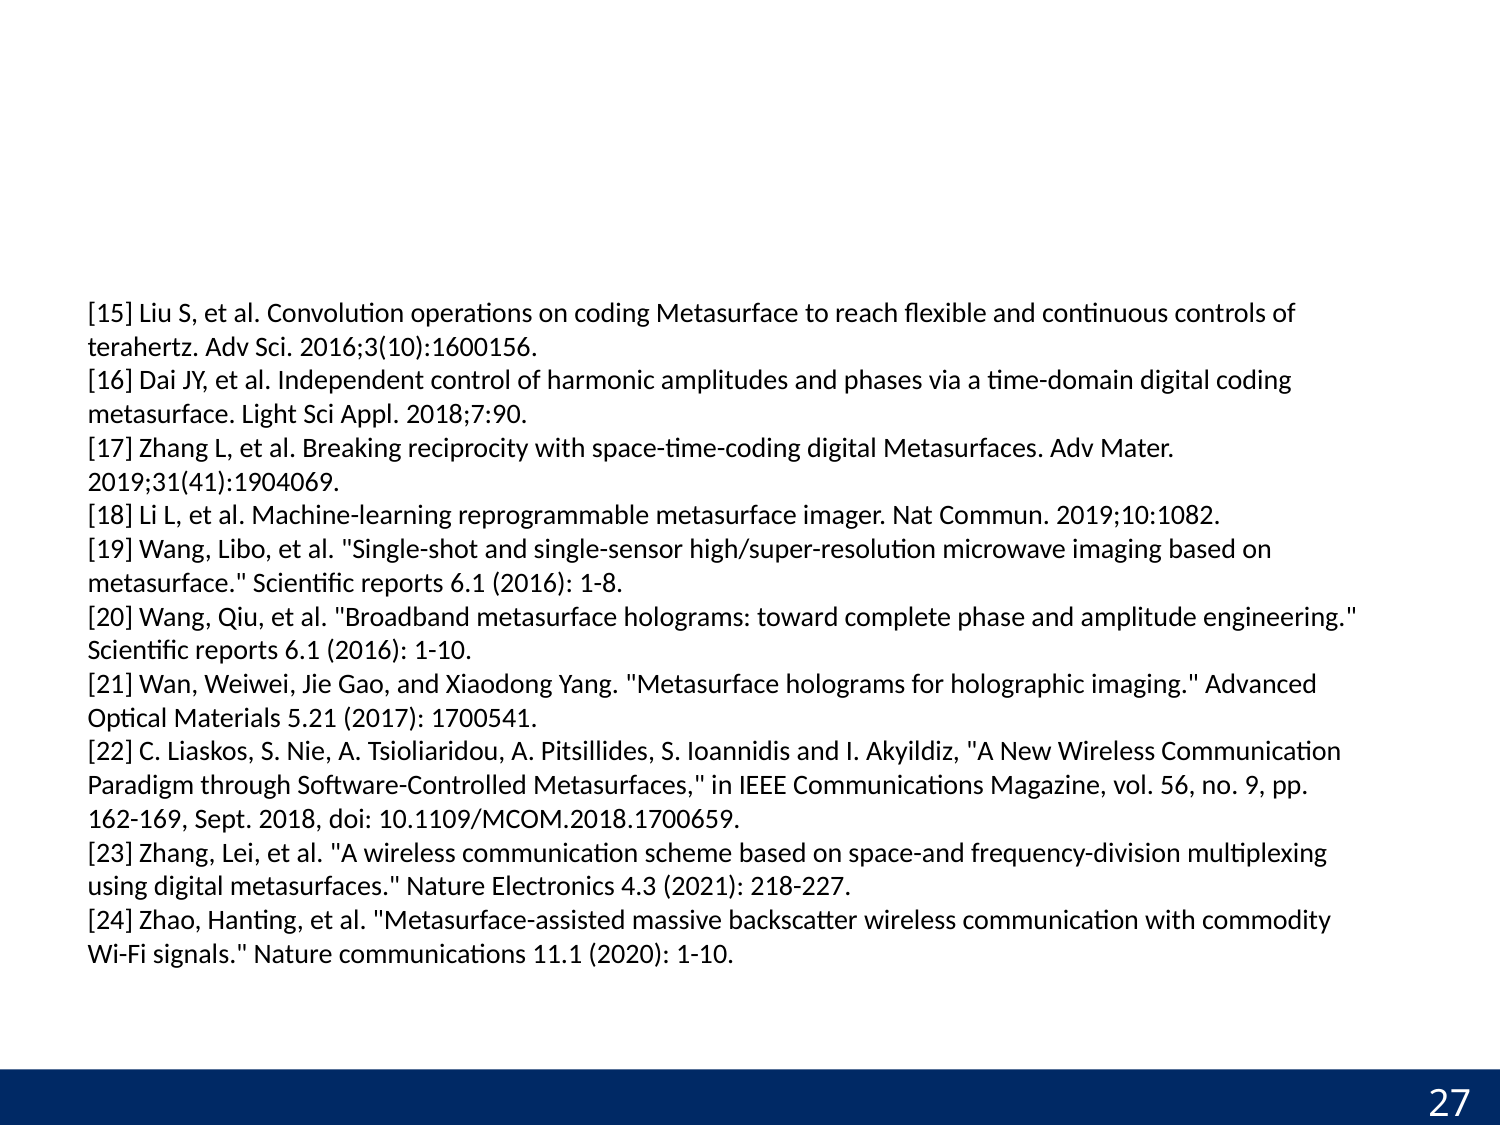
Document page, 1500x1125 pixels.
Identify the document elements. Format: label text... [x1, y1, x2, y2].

text_box 27 [1399, 1072, 1500, 1125]
text_box [0, 1068, 1500, 1125]
text_box [15] Liu S, et al. Convolution operations on coding Metasurface to reach flexible and continuous controls of terahertz. Adv Sci. 2016;3(10):1600156. [16] Dai JY, et al. Independent control of harmonic amplitudes and phases via a time-domain digital coding metasurface. Light Sci Appl. 2018;7:90. [17] Zhang L, et al. Breaking reciprocity with space-time-coding digital Metasurfaces. Adv Mater. 2019;31(41):1904069. [18] Li L, et al. Machine-learning reprogrammable metasurface imager. Nat Commun. 2019;10:1082. [19] Wang, Libo, et al. "Single-shot and single-sensor high/super-resolution microwave imaging based on metasurface." Scientific reports 6.1 (2016): 1-8. [20] Wang, Qiu, et al. "Broadband metasurface holograms: toward complete phase and amplitude engineering." Scientific reports 6.1 (2016): 1-10. [21] Wan, Weiwei, Jie Gao, and Xiaodong Yang. "Metasurface holograms for holographic imaging." Advanced Optical Materials 5.21 (2017): 1700541. [22] C. Liaskos, S. Nie, A. Tsioliaridou, A. Pitsillides, S. Ioannidis and I. Akyildiz, "A New Wireless Communication Paradigm through Software-Controlled Metasurfaces," in IEEE Communications Magazine, vol. 56, no. 9, pp. 162-169, Sept. 2018, doi: 10.1109/MCOM.2018.1700659. [23] Zhang, Lei, et al. "A wireless communication scheme based on space-and frequency-division multiplexing using digital metasurfaces." Nature Electronics 4.3 (2021): 218-227. [24] Zhao, Hanting, et al. "Metasurface-assisted massive backscatter wireless communication with commodity Wi-Fi signals." Nature communications 11.1 (2020): 1-10. [72, 287, 1382, 977]
